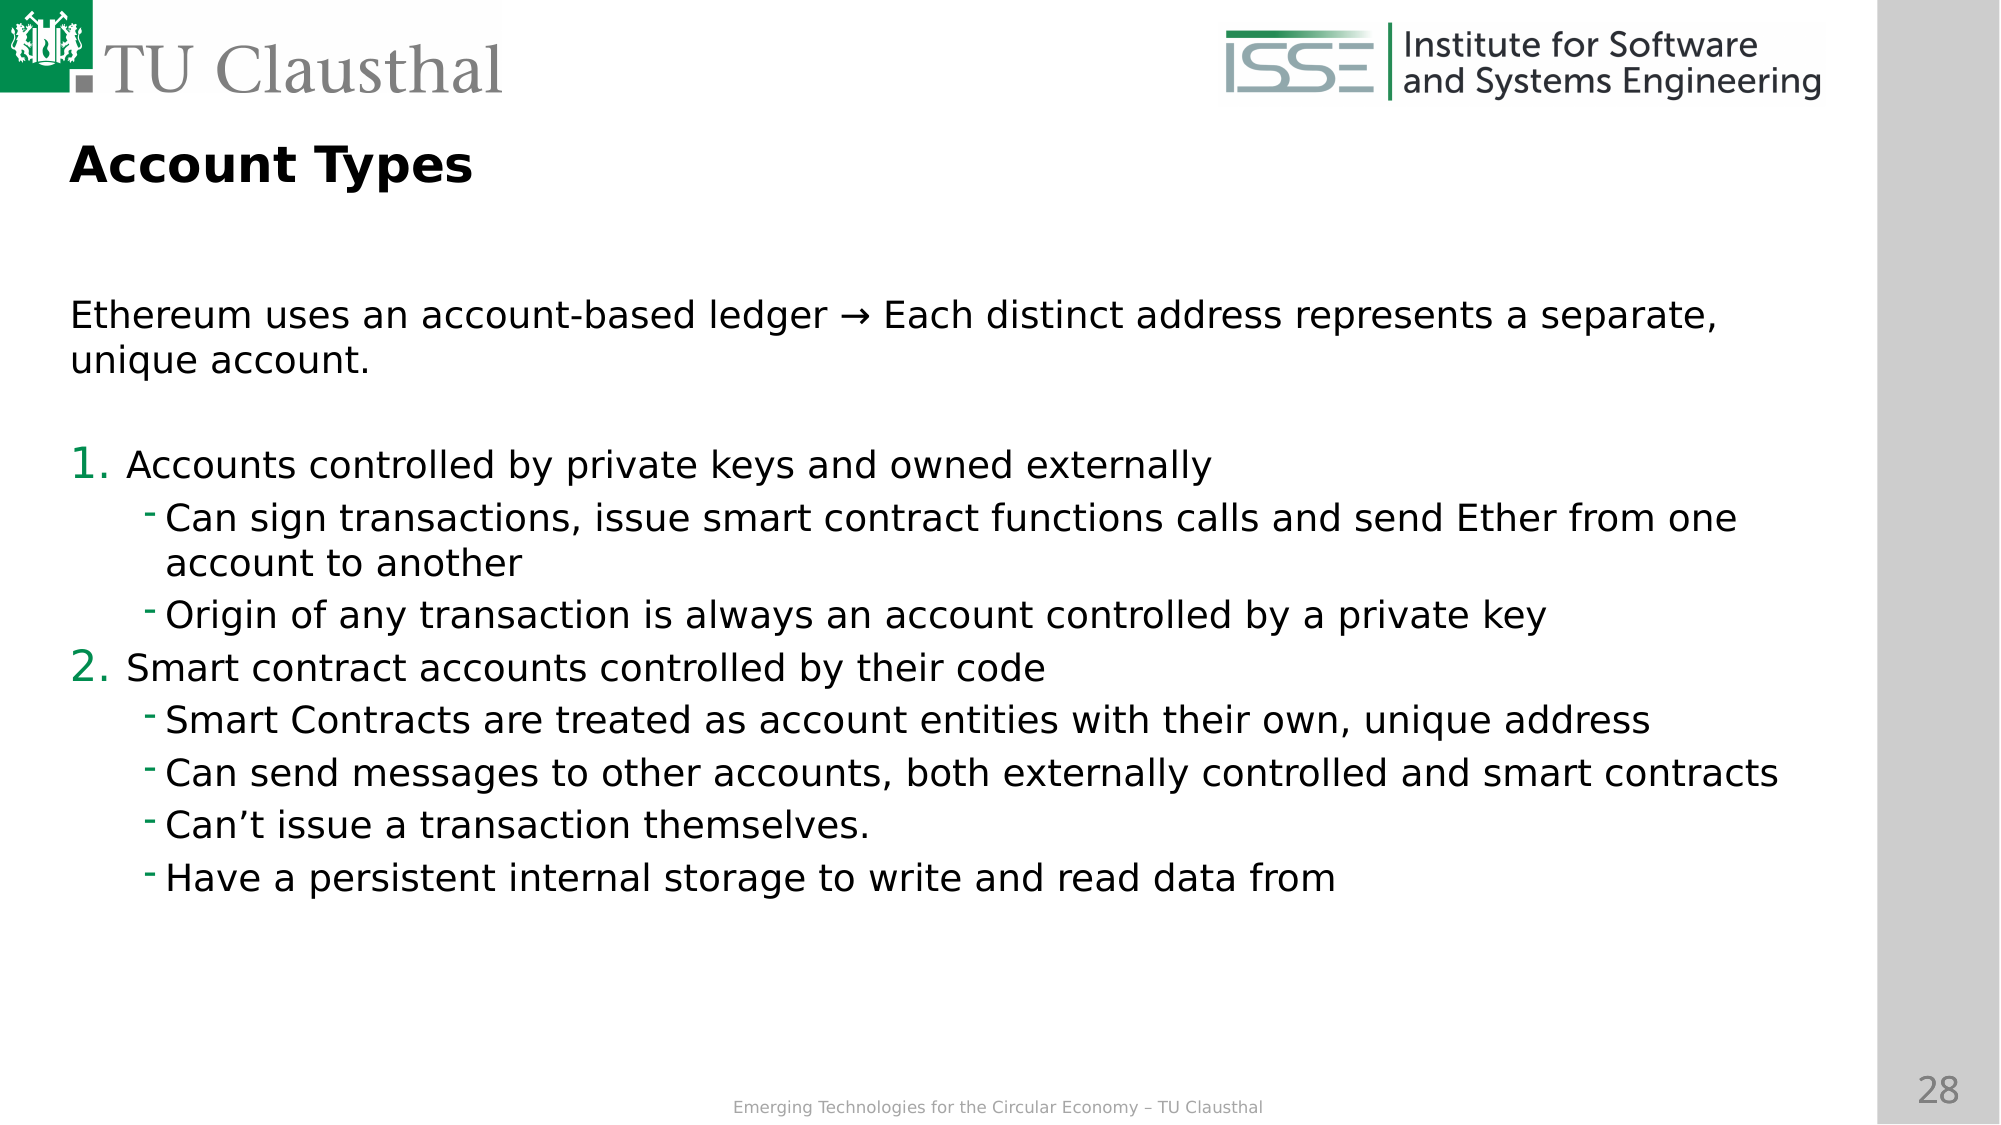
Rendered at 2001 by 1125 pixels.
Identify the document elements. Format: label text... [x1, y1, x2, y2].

picture [1218, 22, 1826, 107]
text_box Account Types [54, 125, 1819, 208]
picture [0, 0, 502, 93]
text_box Ethereum uses an account-based ledger → Each distinct address represents a separate, unique account. Accounts controlled by private keys and owned externally Can sign transactions, issue smart contract functions calls and send Ether from one account to another Origin of any transaction is always an account controlled by a private key Smart contract accounts controlled by their code Smart Contracts are treated as account entities with their own, unique address Can send messages to other accounts, both externally controlled and smart contracts Can’t issue a transaction themselves. Have a persistent internal storage to write and read data from [54, 208, 1819, 1035]
